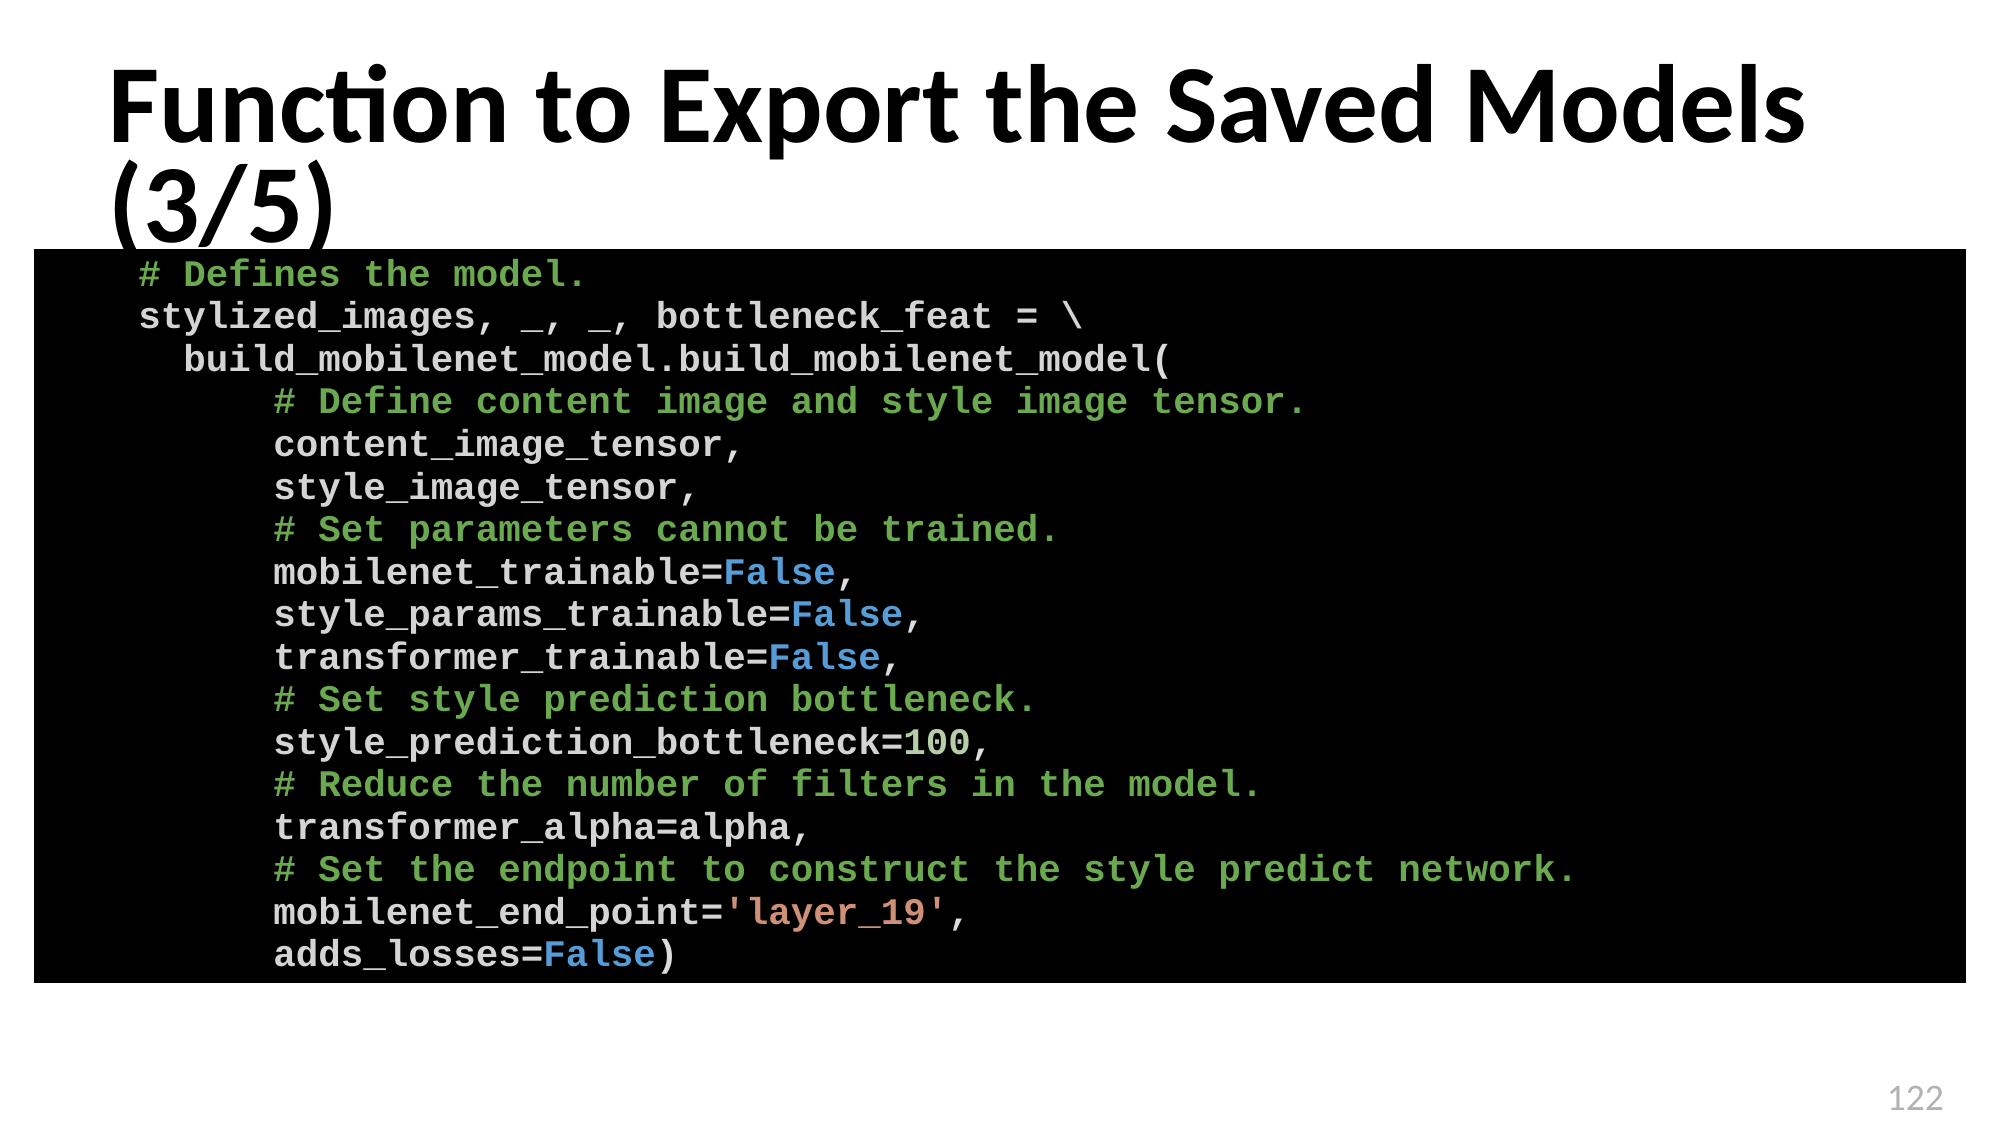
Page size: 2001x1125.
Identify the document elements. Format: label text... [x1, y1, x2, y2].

title Function to Export the Saved Models (3/5) [93, 53, 1907, 272]
table_header # Defines the model. stylized_images, _, _, bottleneck_feat = \ build_mobilenet_model.build_mobilenet_model( # Define content image and style image tensor. content_image_tensor, style_image_tensor, # Set parameters cannot be trained. mobilenet_trainable=False, style_params_trainable=False, transformer_trainable=False, # Set style prediction bottleneck. style_prediction_bottleneck=100, # Reduce the number of filters in the model. transformer_alpha=alpha, # Set the endpoint to construct the style predict network. mobilenet_end_point='layer_19', adds_losses=False) [34, 249, 1966, 983]
slide_number 122 [1508, 1065, 1959, 1125]
